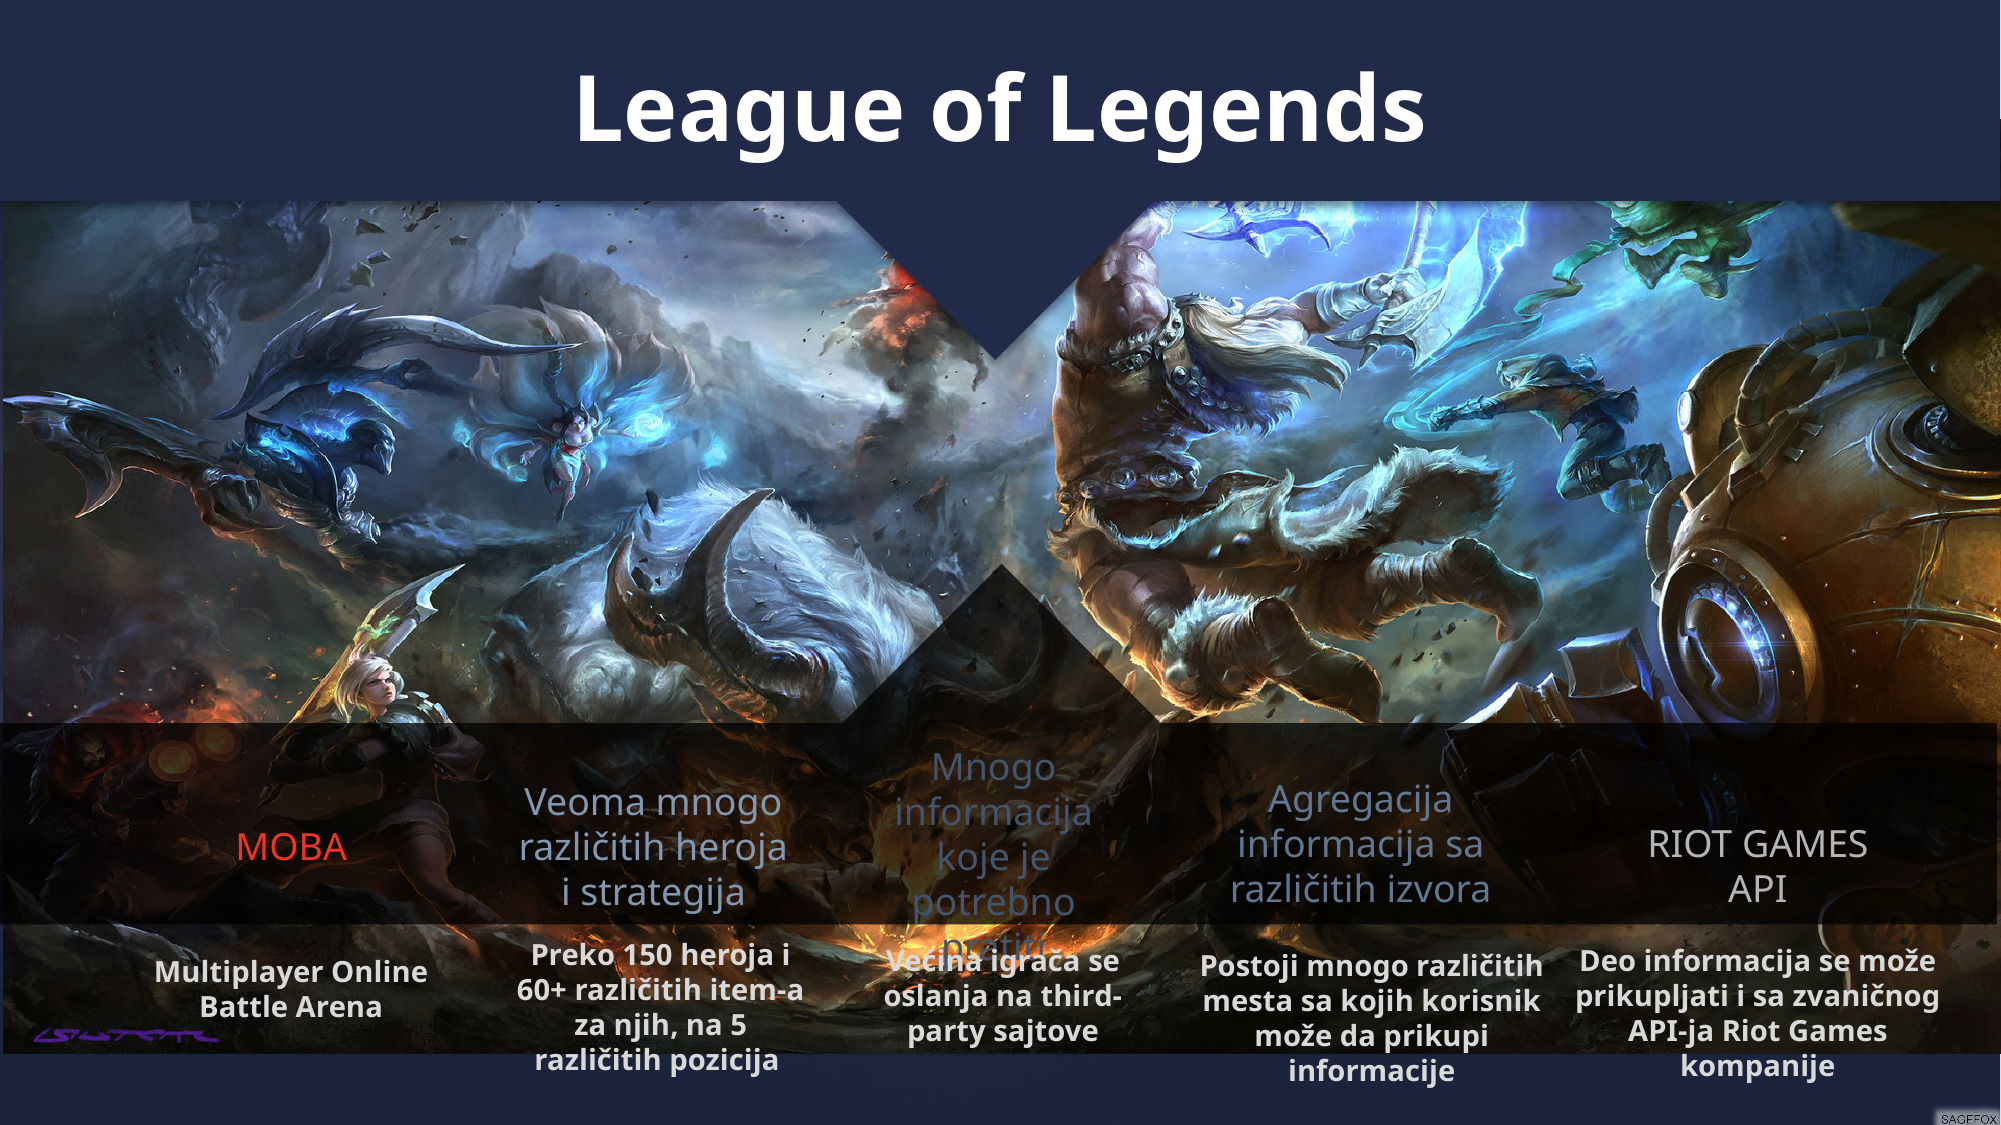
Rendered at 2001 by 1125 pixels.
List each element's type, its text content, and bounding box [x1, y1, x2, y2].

text_box Deo informacija se može prikupljati i sa zvaničnog API-ja Riot Games kompanije [1561, 937, 1955, 1088]
text_box [0, 0, 2000, 362]
text_box Većina igrača se oslanja na third-party sajtove [853, 937, 1154, 1053]
text_box Preko 150 heroja i 60+ različitih item-a za njih, na 5 različitih pozicija [501, 931, 821, 1082]
text_box Mnogo informacija koje je potrebno pratiti [843, 735, 1144, 976]
text_box [0, 562, 1998, 926]
text_box RIOT GAMES API [1607, 812, 1908, 918]
text_box Veoma mnogo različitih heroja i strategija [503, 770, 804, 921]
text_box MOBA [141, 815, 442, 875]
text_box Multiplayer Online Battle Arena [141, 948, 442, 1029]
text_box League of Legends [548, 42, 1452, 167]
text_box [2, 213, 2000, 1055]
picture [1938, 1114, 1999, 1125]
text_box Agregacija informacija sa različitih izvora [1210, 767, 1511, 917]
text_box Postoji mnogo različitih mesta sa kojih korisnik može da prikupi informacije [1185, 942, 1558, 1093]
